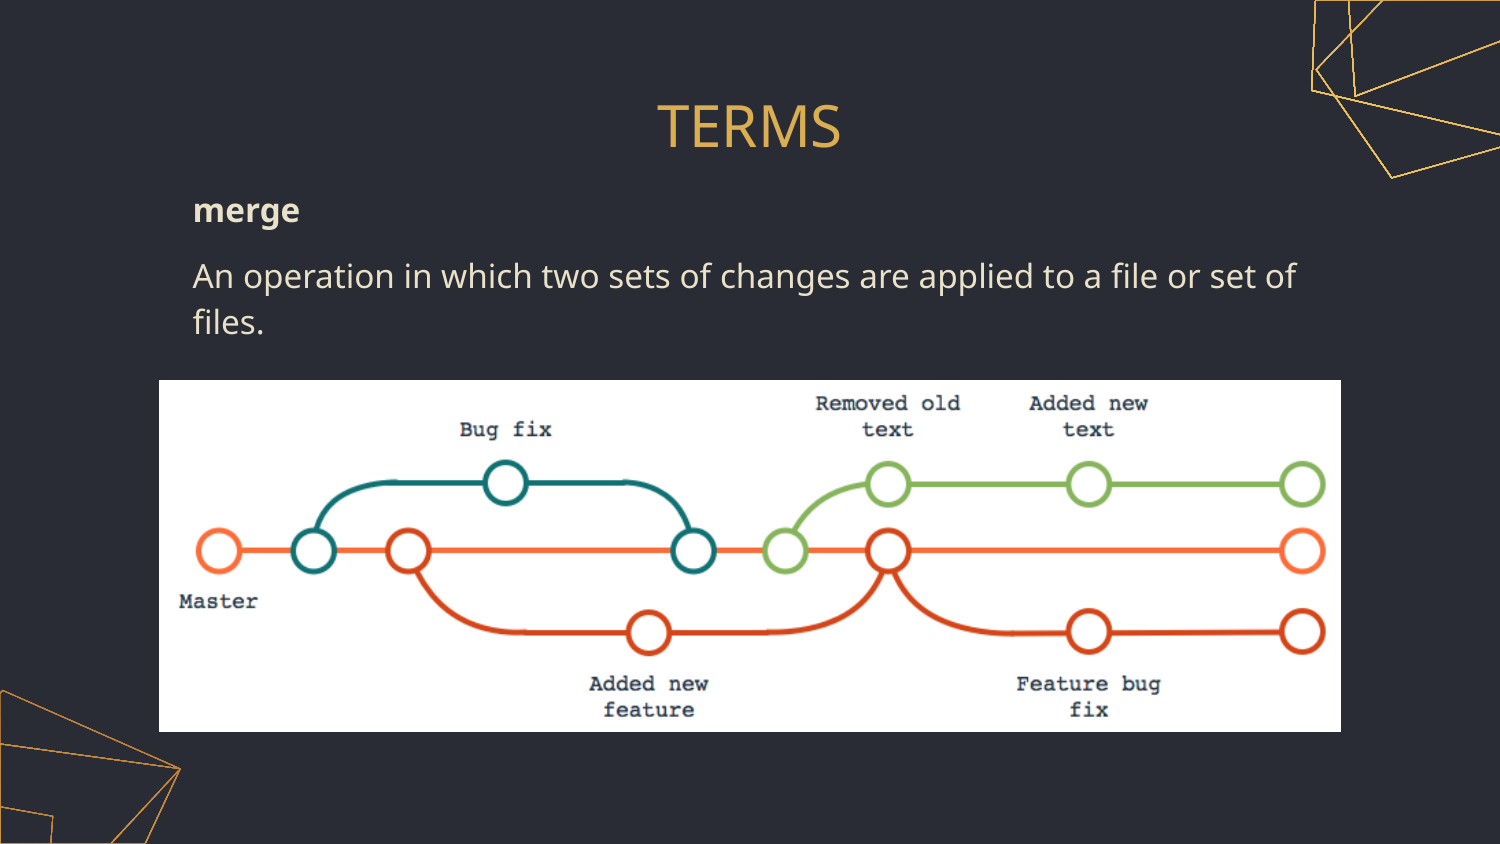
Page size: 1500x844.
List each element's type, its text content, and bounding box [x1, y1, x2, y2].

picture [158, 380, 1342, 733]
title TERMS [327, 88, 1173, 160]
subtitle merge An operation in which two sets of changes are applied to a file or set of files. [102, 167, 1365, 747]
